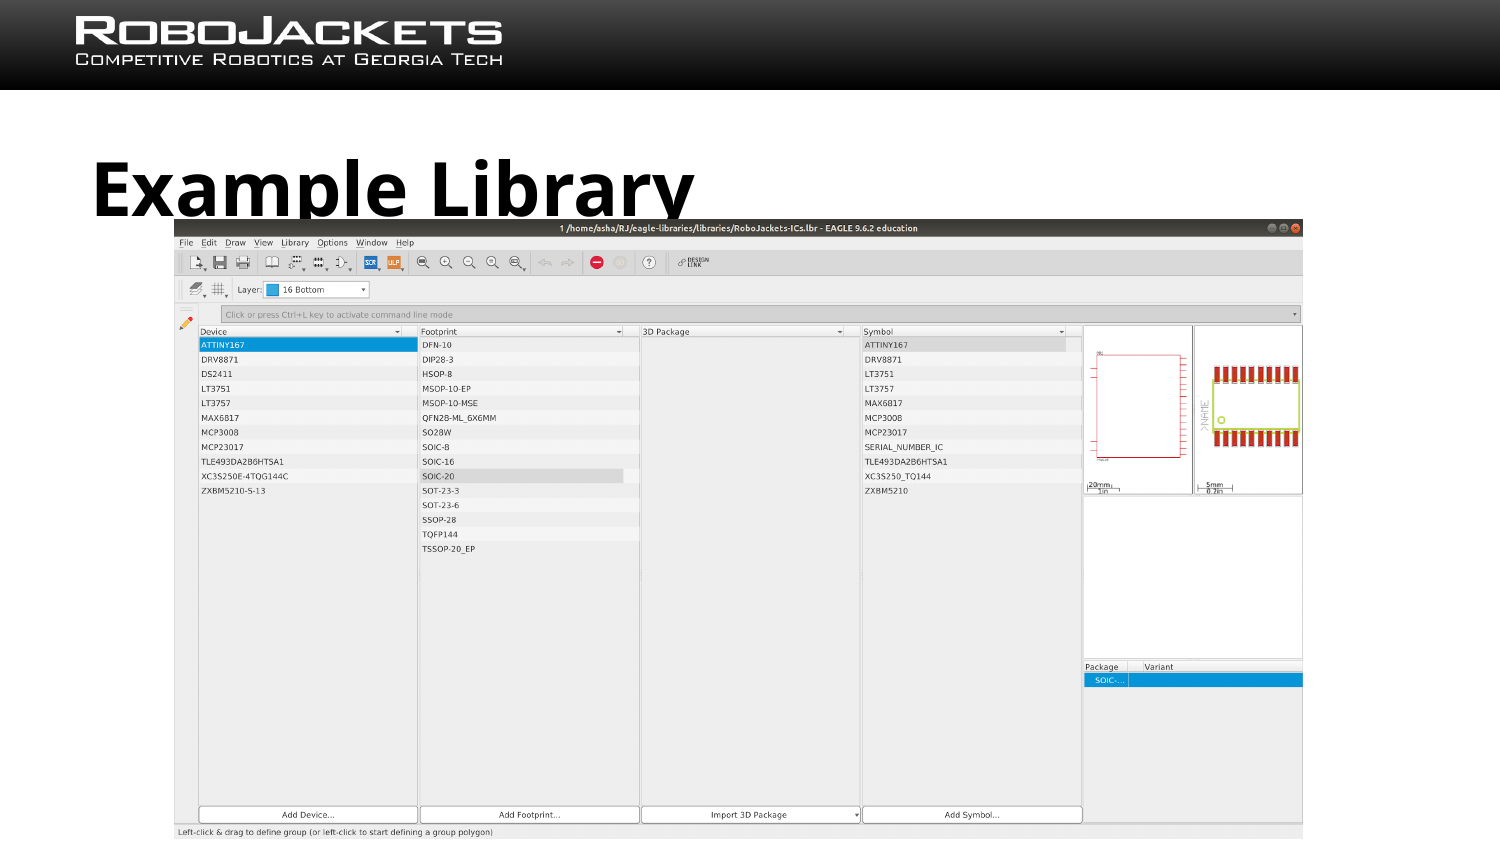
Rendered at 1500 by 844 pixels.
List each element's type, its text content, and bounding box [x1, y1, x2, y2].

picture [174, 219, 1303, 839]
picture [75, 16, 507, 65]
title Example Library [75, 112, 1388, 225]
